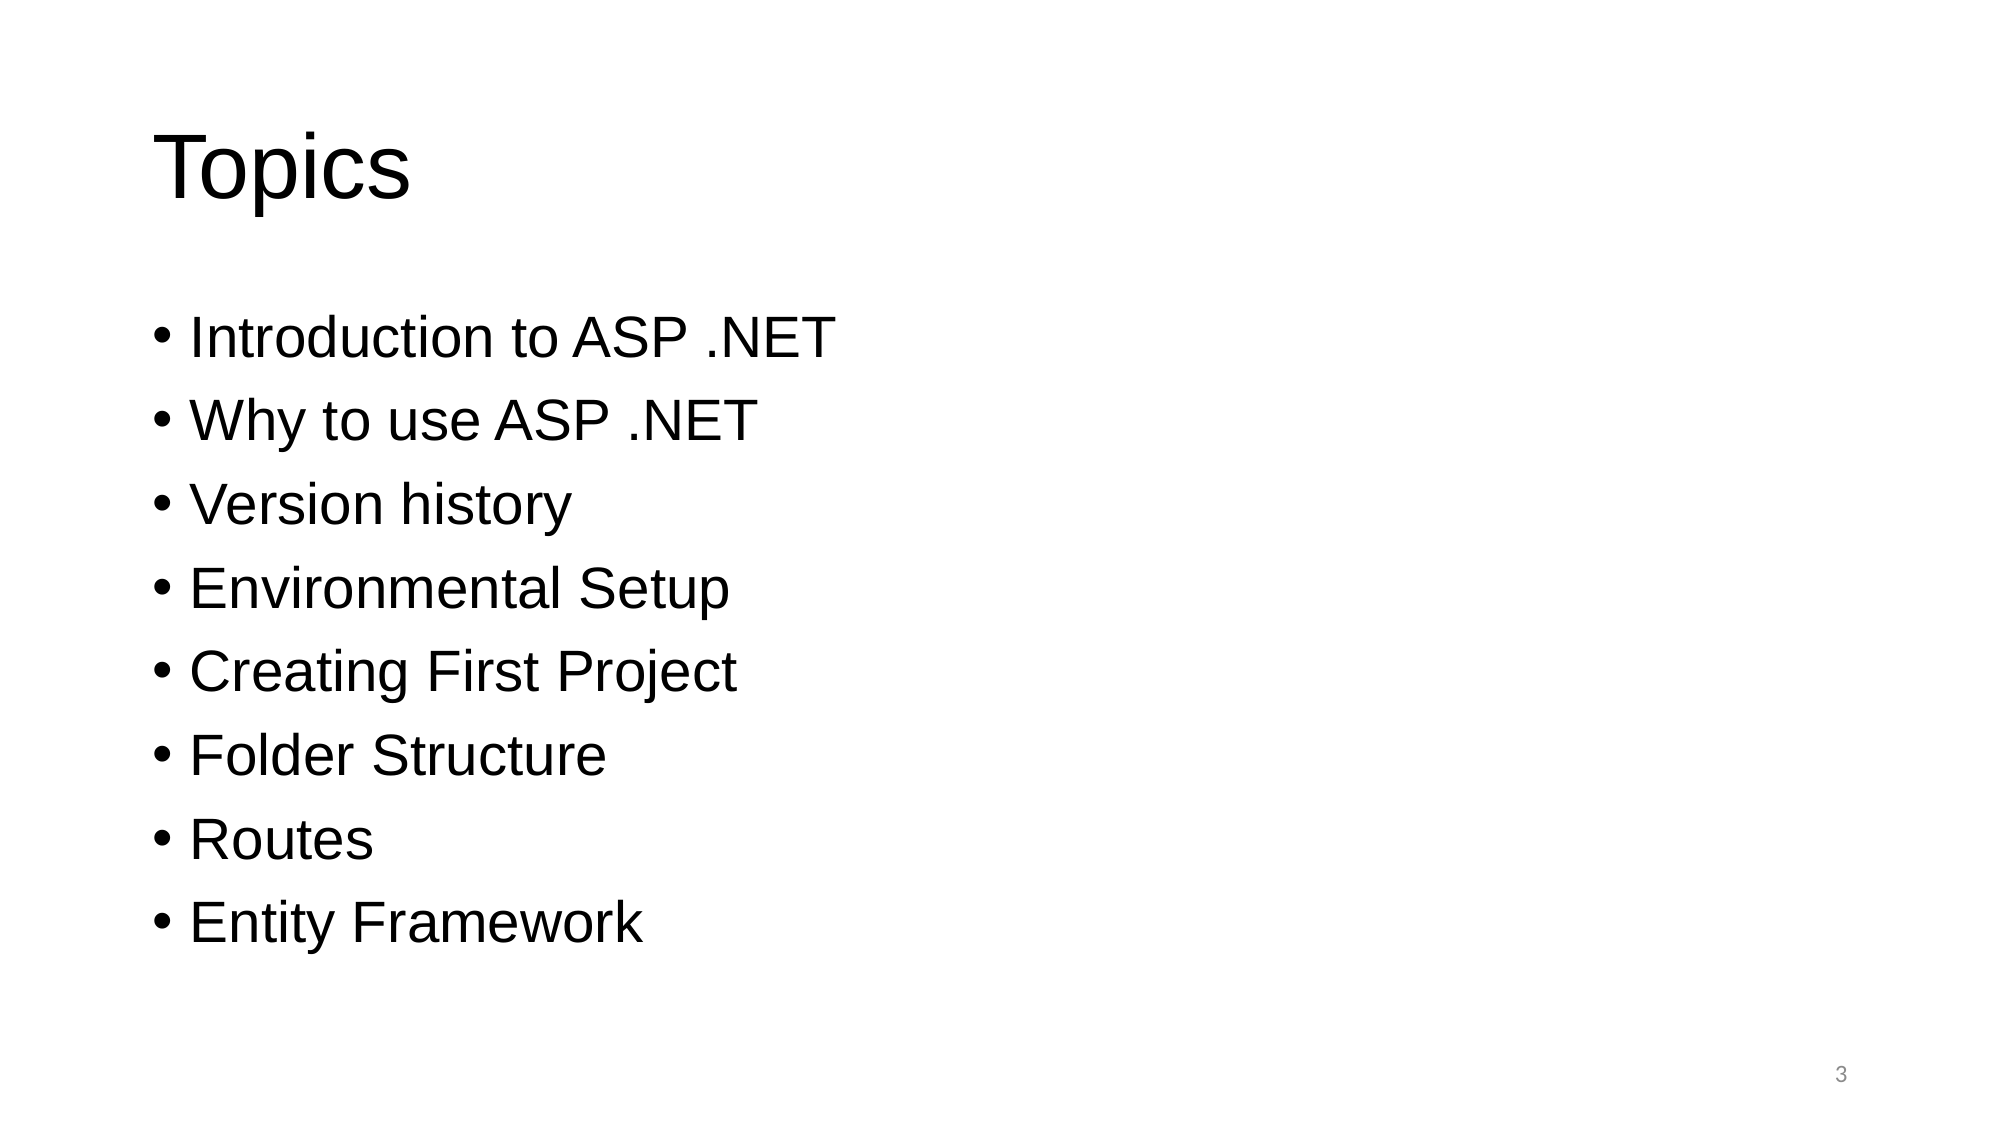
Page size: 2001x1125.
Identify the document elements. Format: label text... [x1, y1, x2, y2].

title Topics [137, 59, 1863, 278]
list Introduction to ASP .NET Why to use ASP .NET Version history Environmental Setup Creating First Project Folder Structure Routes Entity Framework [137, 299, 1863, 1014]
slide_number 3 [1412, 1042, 1863, 1103]
